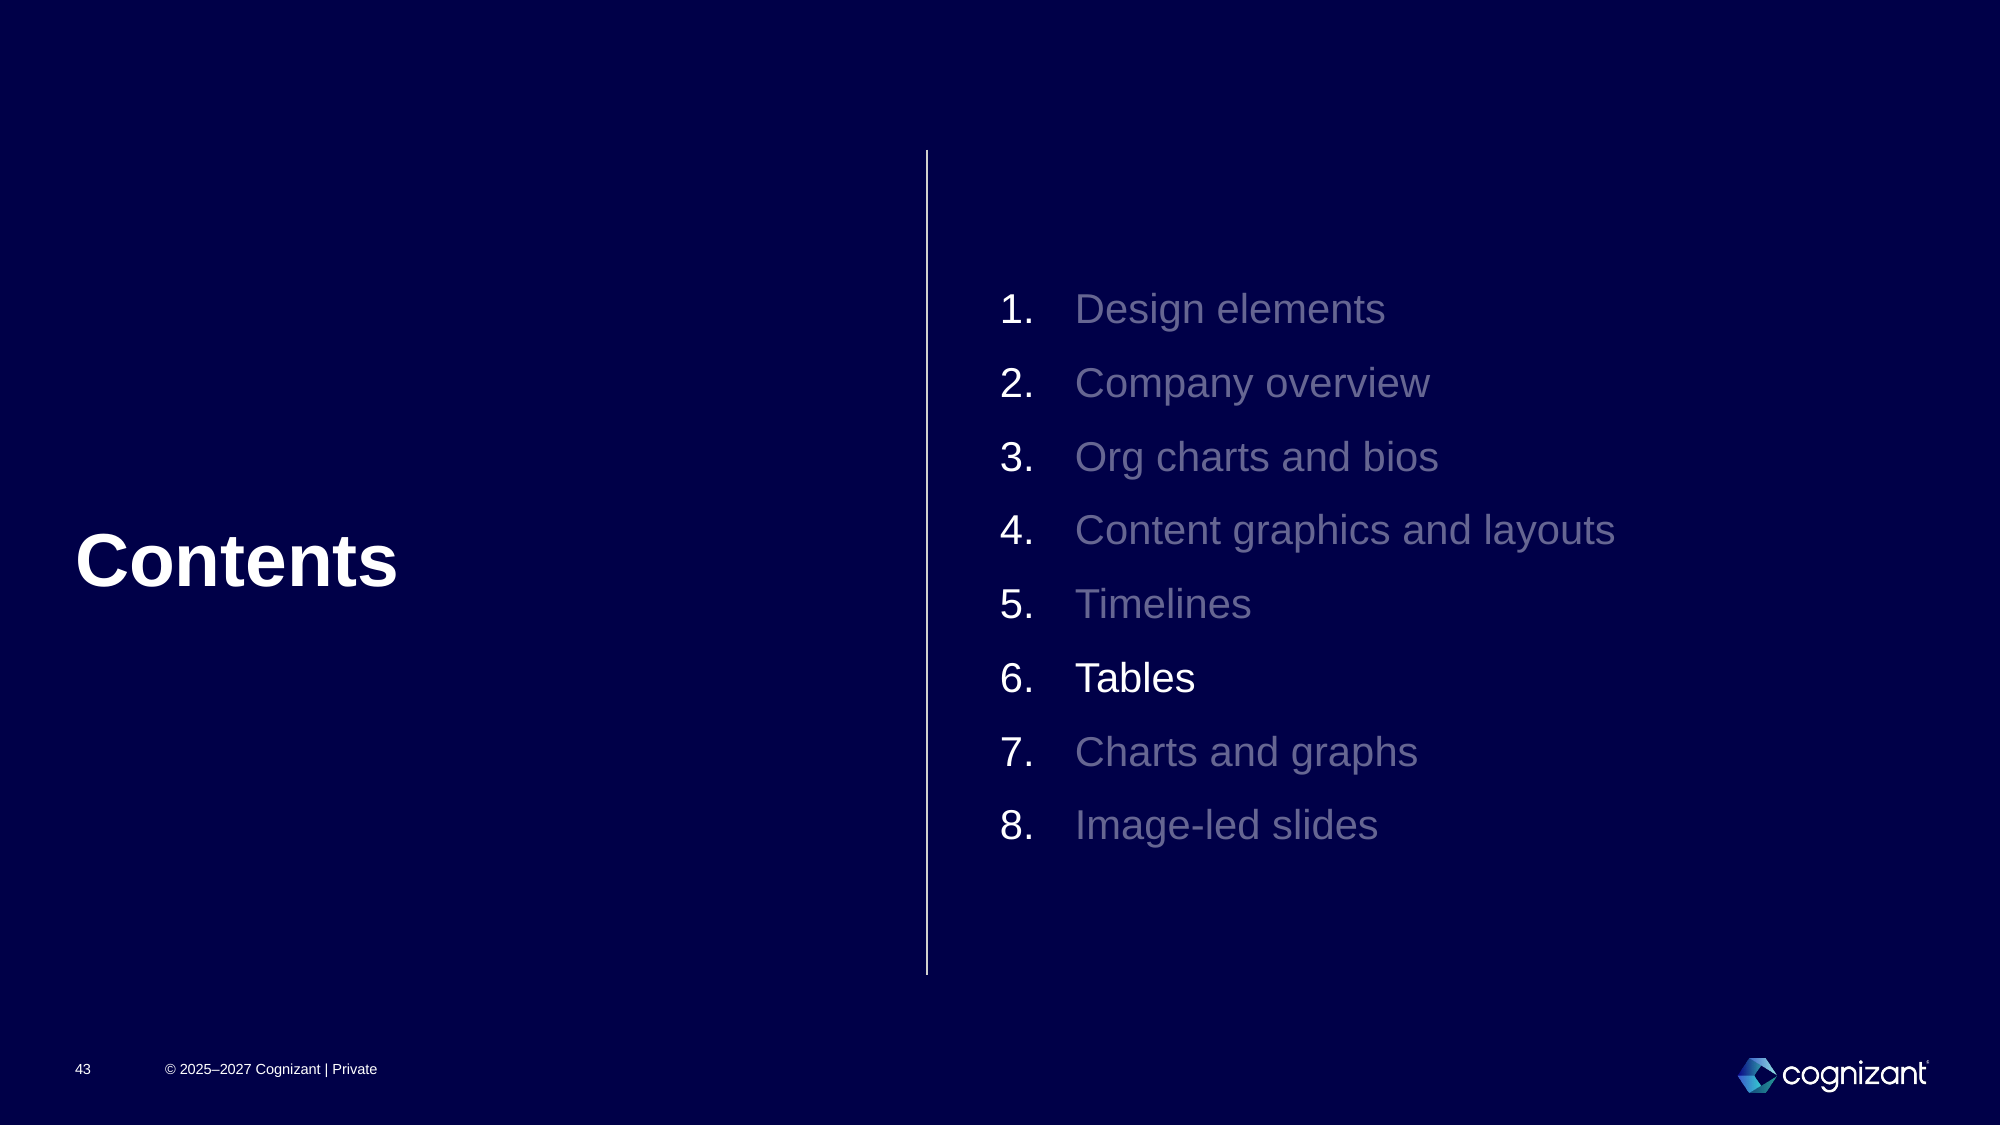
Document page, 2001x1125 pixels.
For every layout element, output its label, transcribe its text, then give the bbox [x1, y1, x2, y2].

footer © 2025–2027 Cognizant | Private [165, 1050, 390, 1088]
title Contents [75, 480, 855, 645]
slide_number 43 [75, 1050, 135, 1088]
picture [1737, 1058, 1930, 1093]
list Design elements Company overview Org charts and bios Content graphics and layouts Timelines Tables Charts and graphs Image-led slides [999, 149, 1925, 975]
